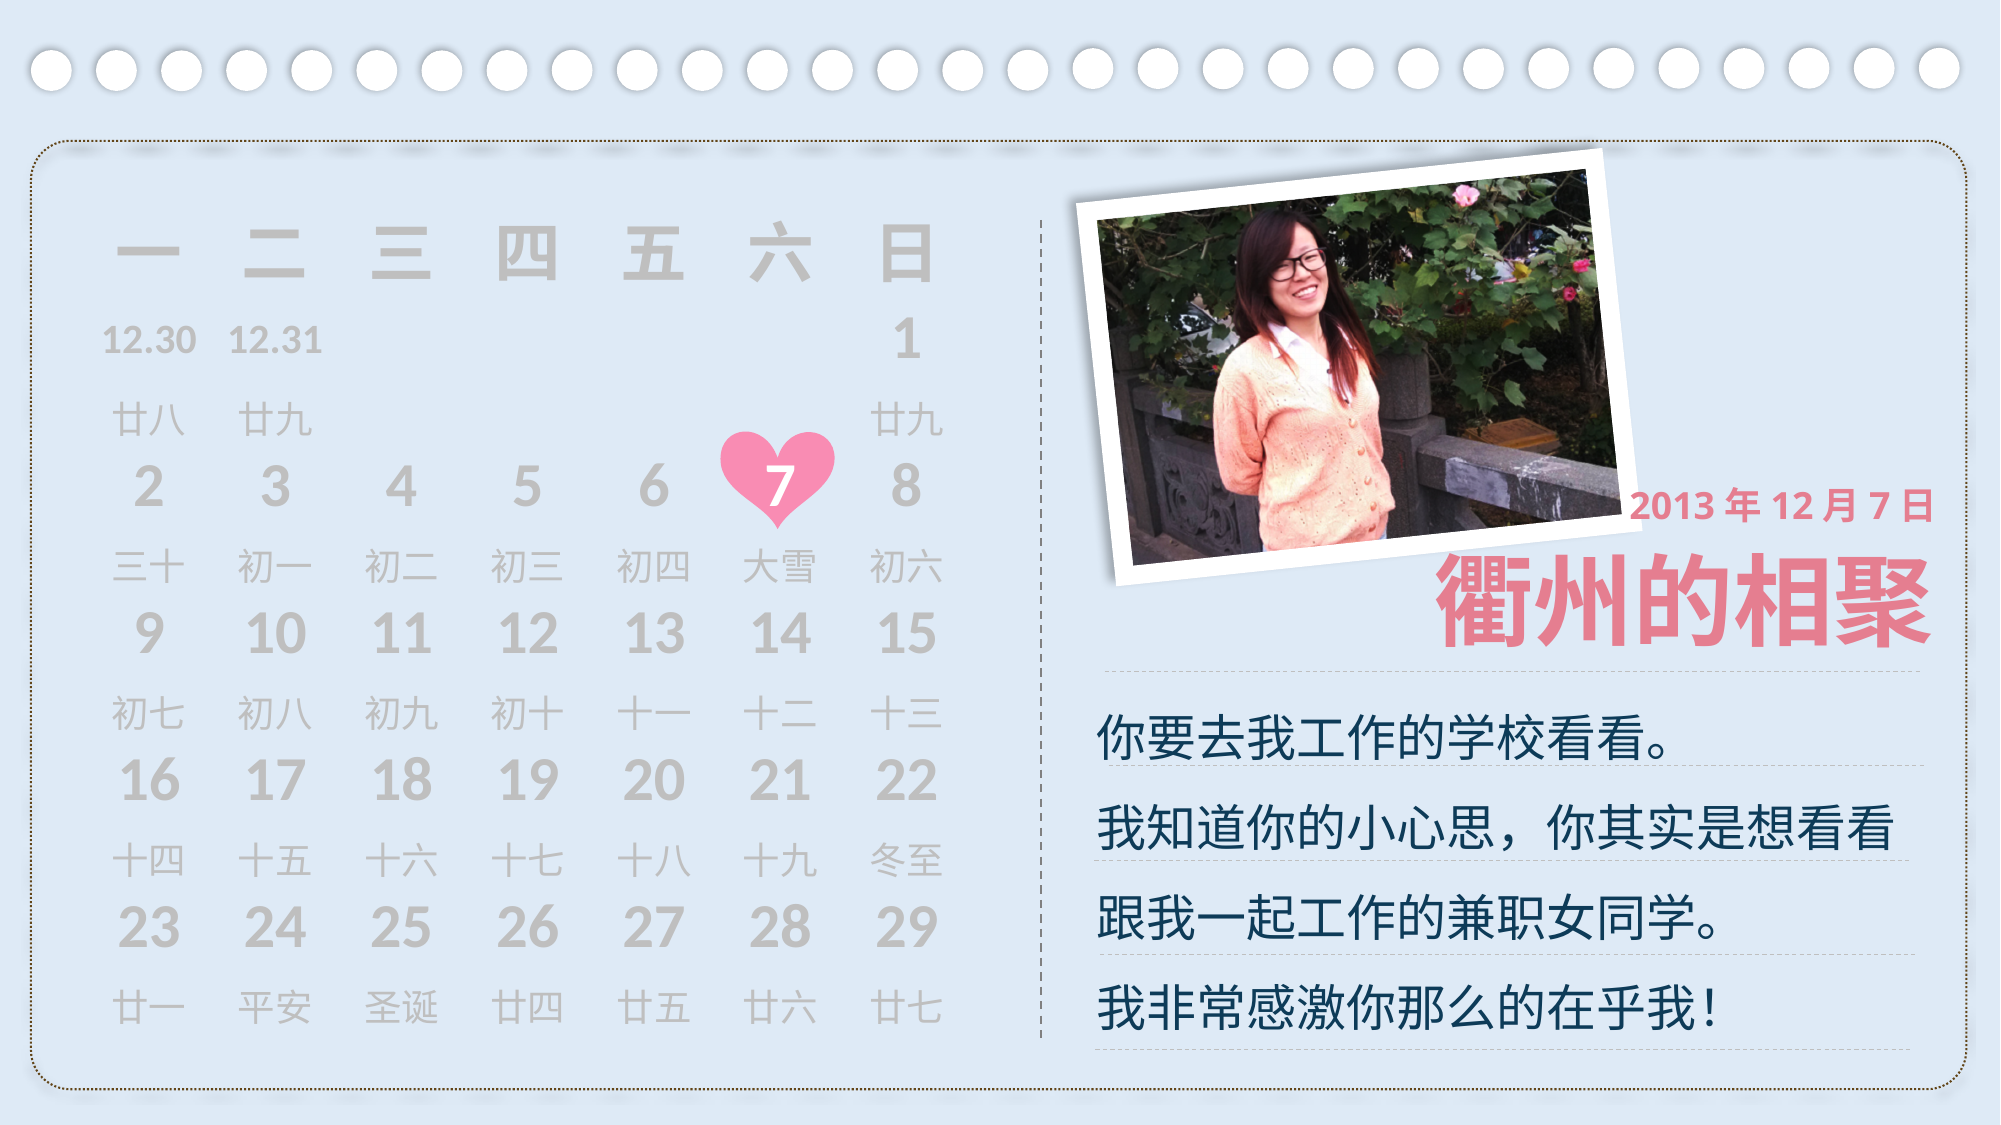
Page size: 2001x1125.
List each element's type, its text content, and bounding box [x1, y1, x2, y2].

text_box [1592, 46, 1636, 90]
text_box [550, 48, 594, 92]
text_box 2013年12月7日 [1614, 451, 1952, 535]
text_box [290, 49, 334, 92]
text_box [745, 48, 789, 92]
text_box [1462, 47, 1505, 91]
text_box [1787, 46, 1831, 90]
text_box [1852, 46, 1896, 90]
text_box [941, 49, 985, 92]
text_box [1527, 47, 1571, 91]
text_box [94, 49, 138, 92]
text_box [680, 49, 724, 92]
text_box [1201, 47, 1245, 91]
text_box [1136, 47, 1180, 91]
picture [1097, 169, 1615, 565]
text_box [1917, 46, 1961, 90]
text_box [615, 48, 659, 92]
text_box [1006, 48, 1050, 92]
text_box [355, 49, 399, 92]
text_box [420, 49, 464, 93]
text_box 衢州的相聚 [1323, 531, 1949, 666]
text_box [1722, 47, 1766, 91]
text_box [1071, 47, 1115, 91]
text_box [1657, 46, 1701, 90]
text_box [1331, 47, 1375, 91]
text_box [225, 49, 269, 92]
text_box 你要去我工作的学校看看。 我知道你的小心思，你其实是想看看跟我一起工作的兼职女同学。 我非常感激你那么的在乎我！ [1082, 668, 1936, 1044]
text_box [485, 49, 529, 92]
text_box [160, 49, 204, 93]
text_box [876, 48, 920, 92]
text_box [811, 48, 854, 92]
text_box [29, 139, 1968, 1091]
text_box [1266, 47, 1310, 91]
text_box [29, 49, 73, 92]
text_box [1396, 47, 1440, 91]
